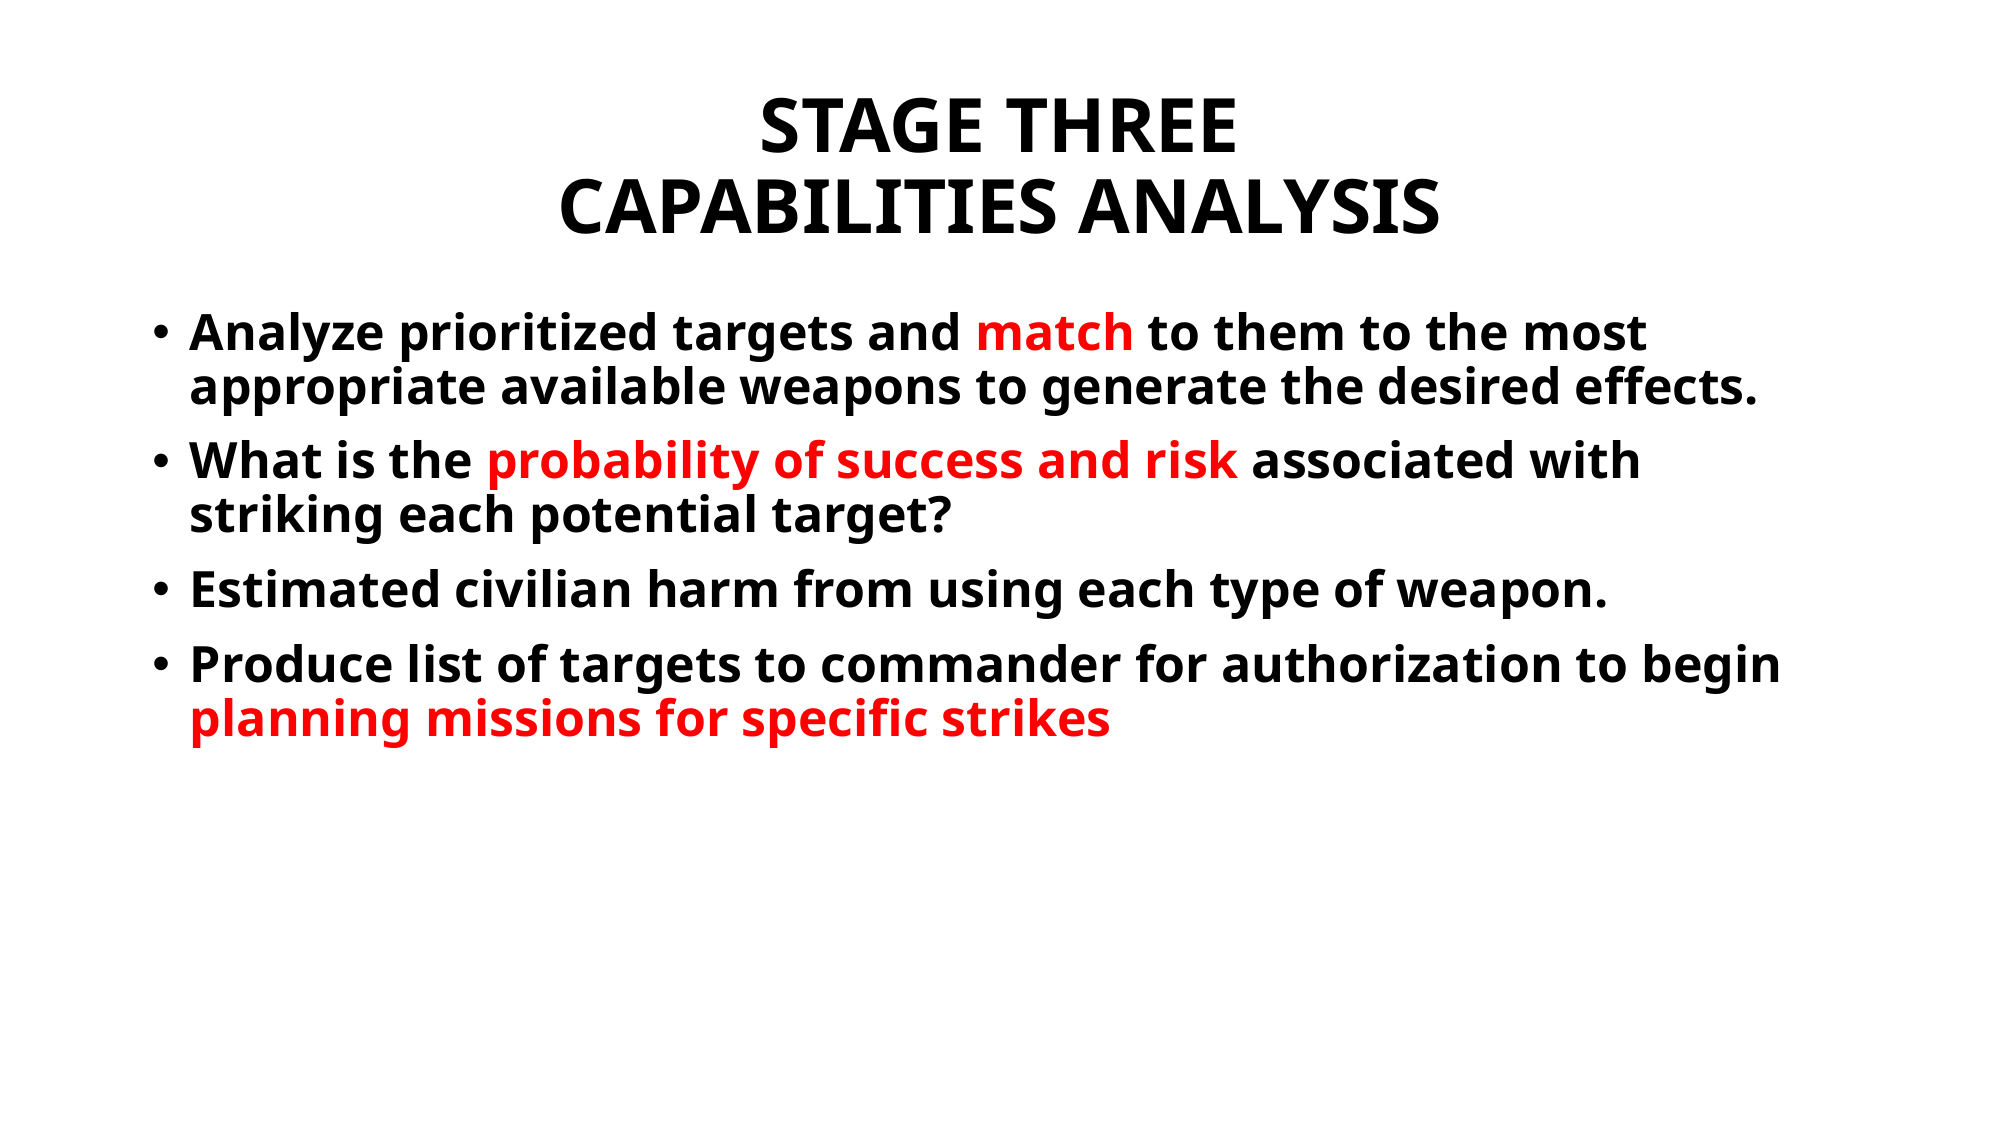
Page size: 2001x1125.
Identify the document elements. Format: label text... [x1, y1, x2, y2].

title STAGE THREE CAPABILITIES ANALYSIS [137, 59, 1863, 278]
list Analyze prioritized targets and match to them to the most appropriate available weapons to generate the desired effects. What is the probability of success and risk associated with striking each potential target? Estimated civilian harm from using each type of weapon. Produce list of targets to commander for authorization to begin planning missions for specific strikes [137, 299, 1863, 1014]
